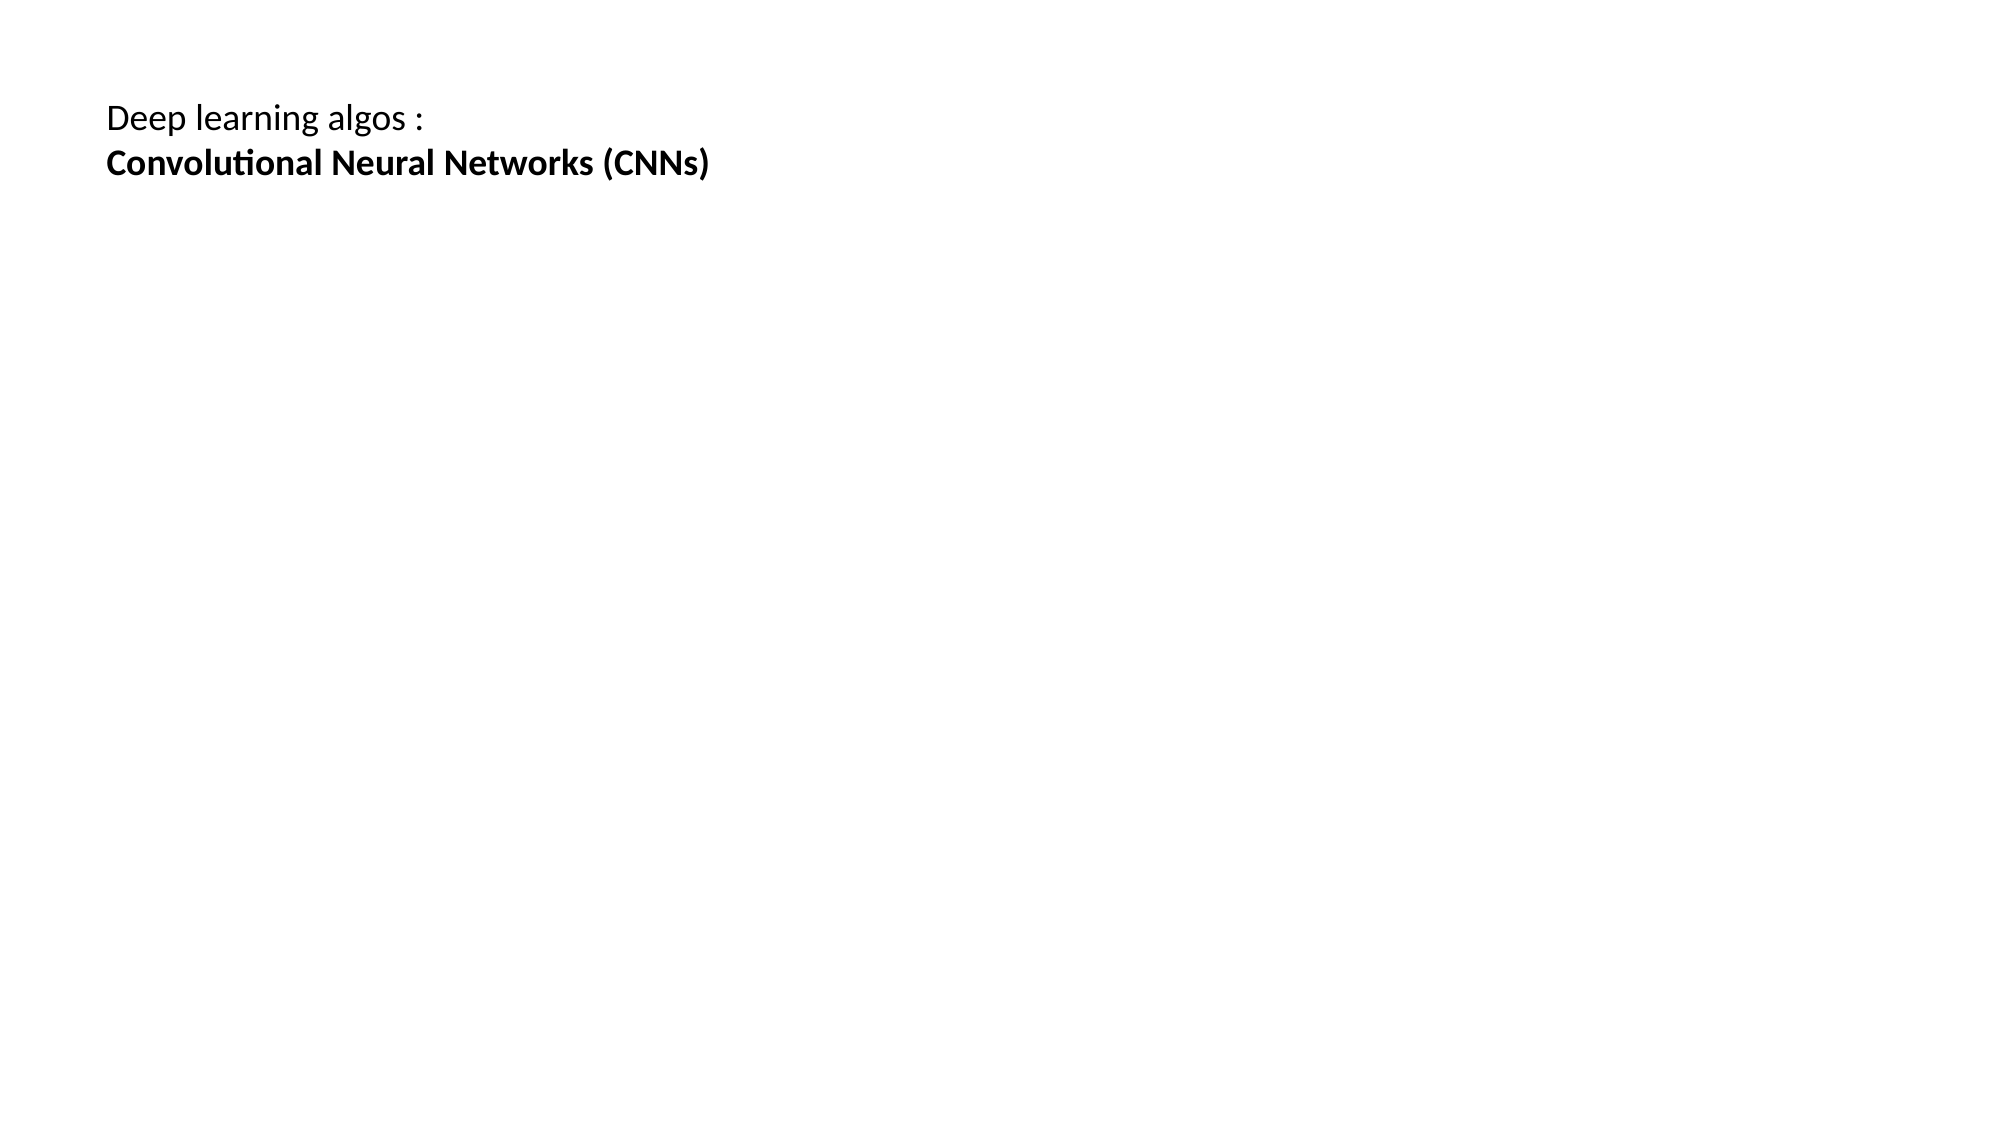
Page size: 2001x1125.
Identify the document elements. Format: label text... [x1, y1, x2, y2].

text_box Deep learning algos : Convolutional Neural Networks (CNNs) [91, 85, 1865, 191]
